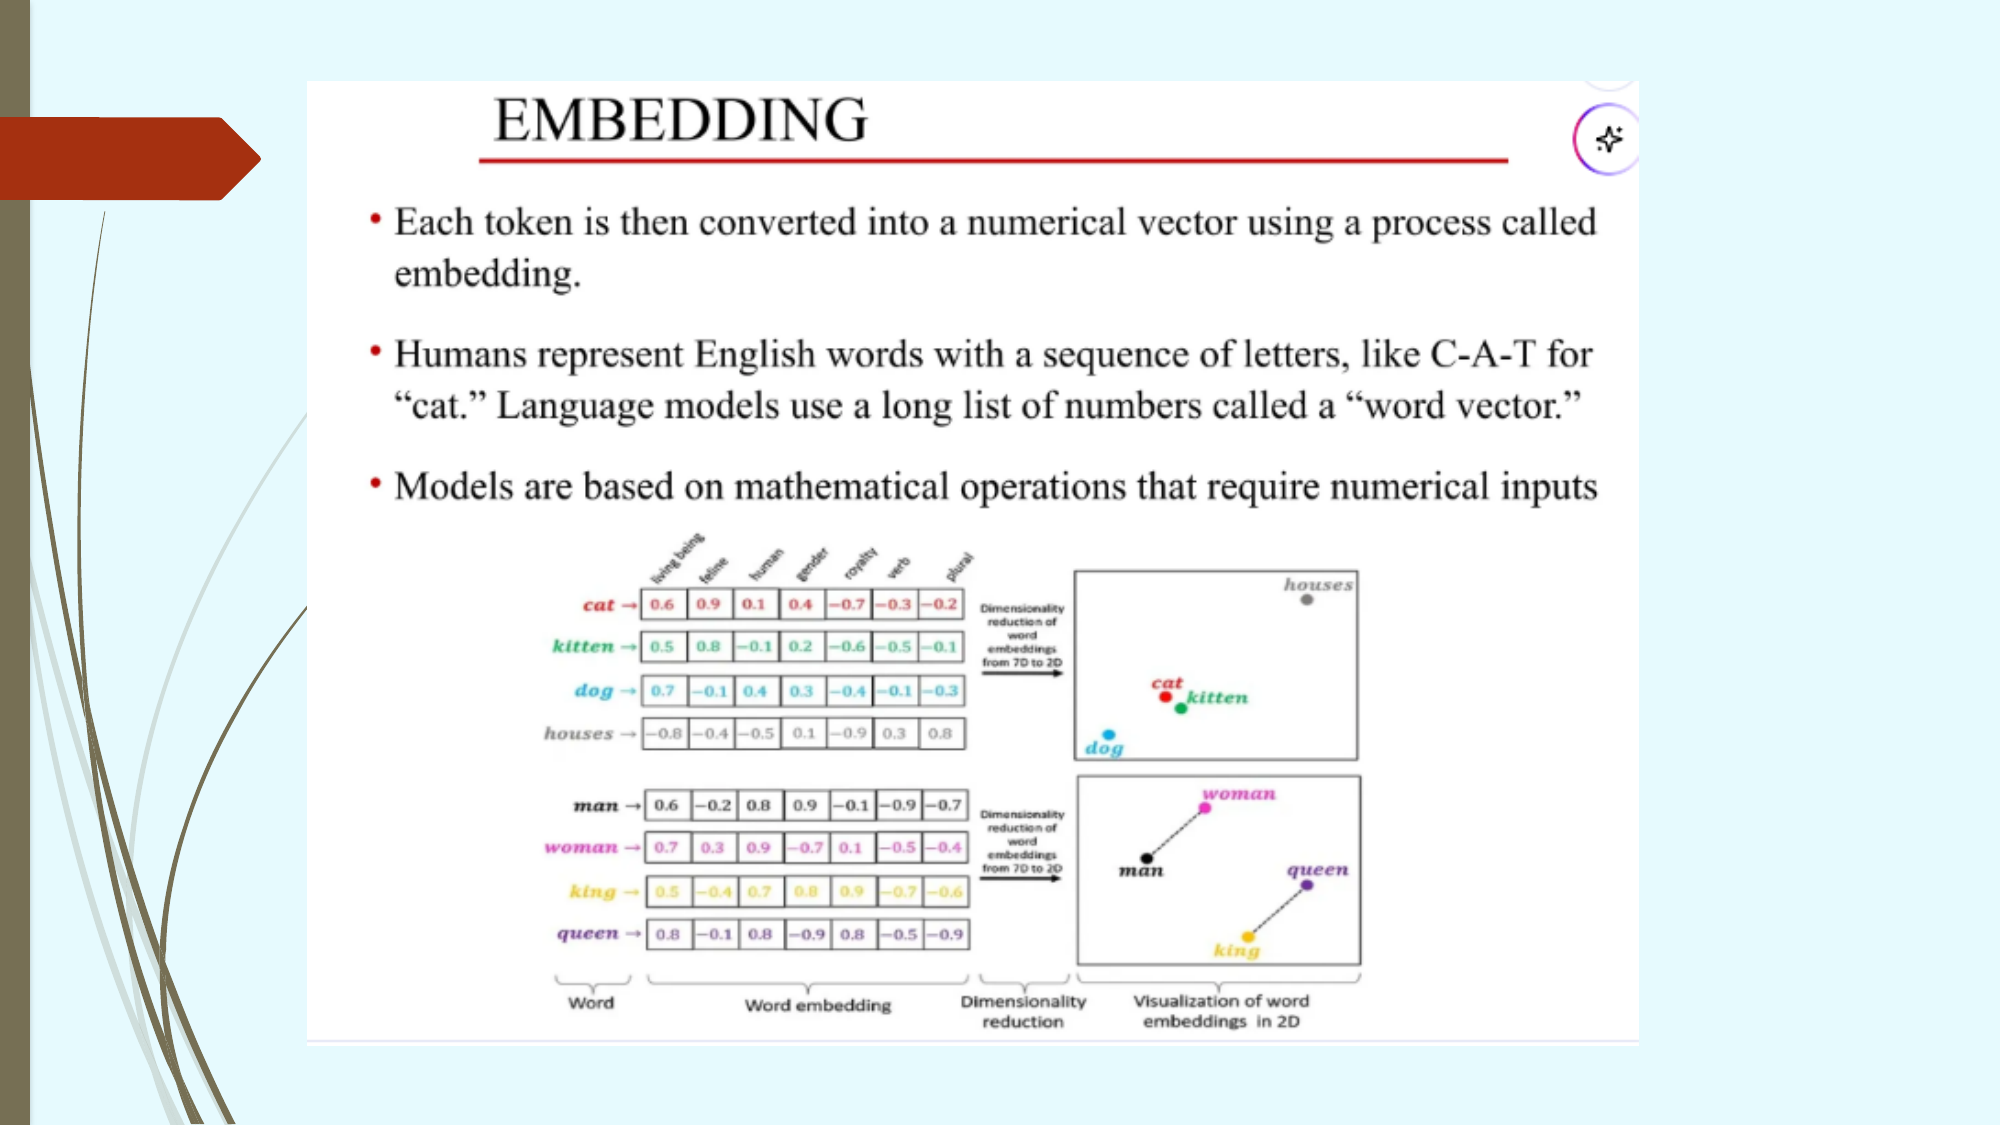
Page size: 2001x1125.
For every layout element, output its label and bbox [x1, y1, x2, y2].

picture [306, 81, 1639, 1047]
